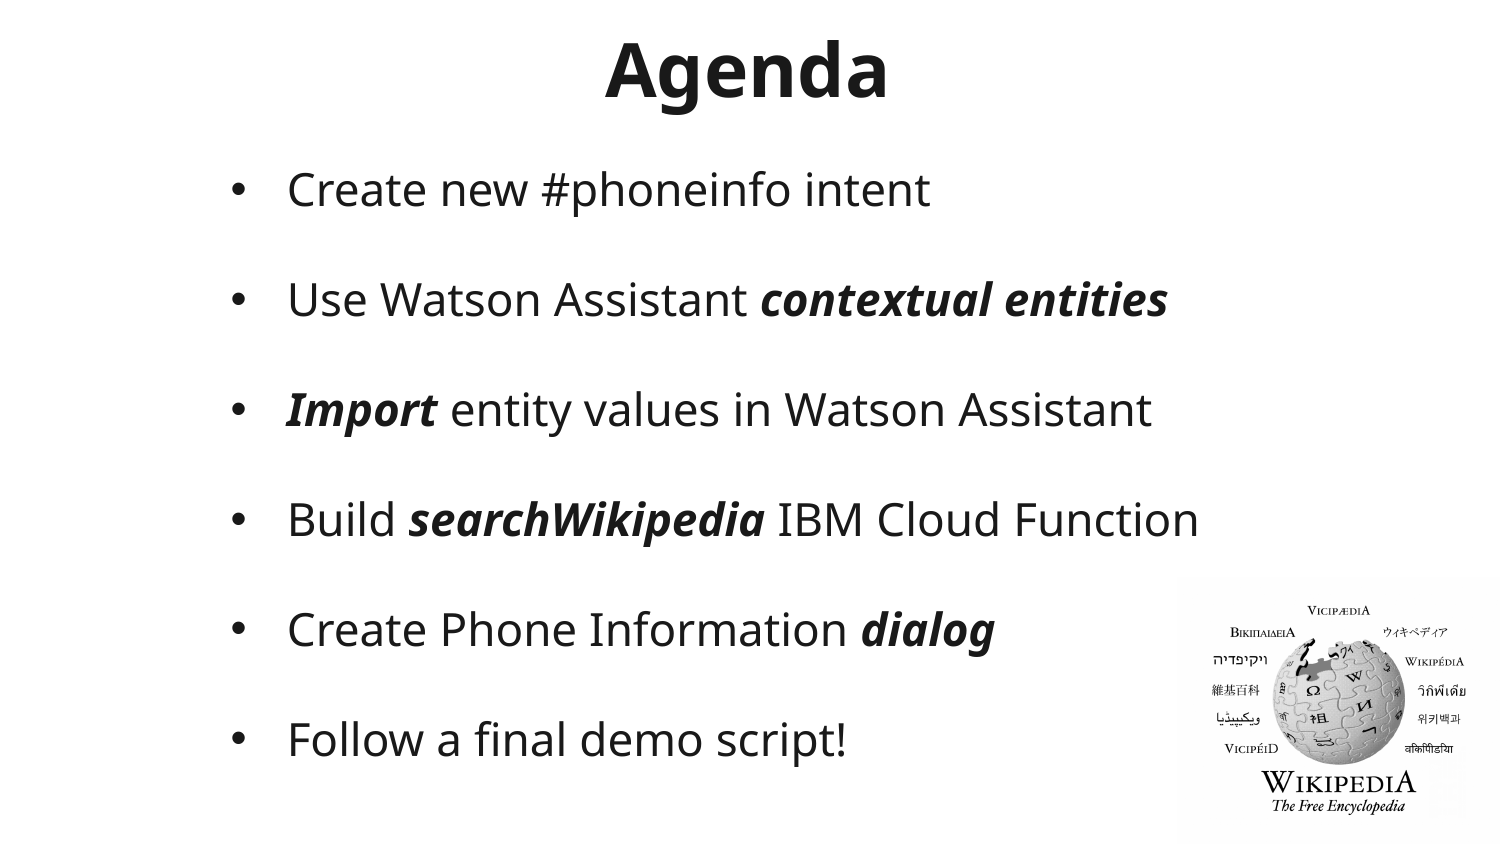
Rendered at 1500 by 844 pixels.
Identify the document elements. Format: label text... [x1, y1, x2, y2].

picture [1176, 577, 1500, 844]
text_box Create new #phoneinfo intent Use Watson Assistant contextual entities Import entity values in Watson Assistant Build searchWikipedia IBM Cloud Function Create Phone Information dialog Follow a final demo script! [215, 153, 1280, 773]
text_box Agenda [48, 25, 1448, 122]
